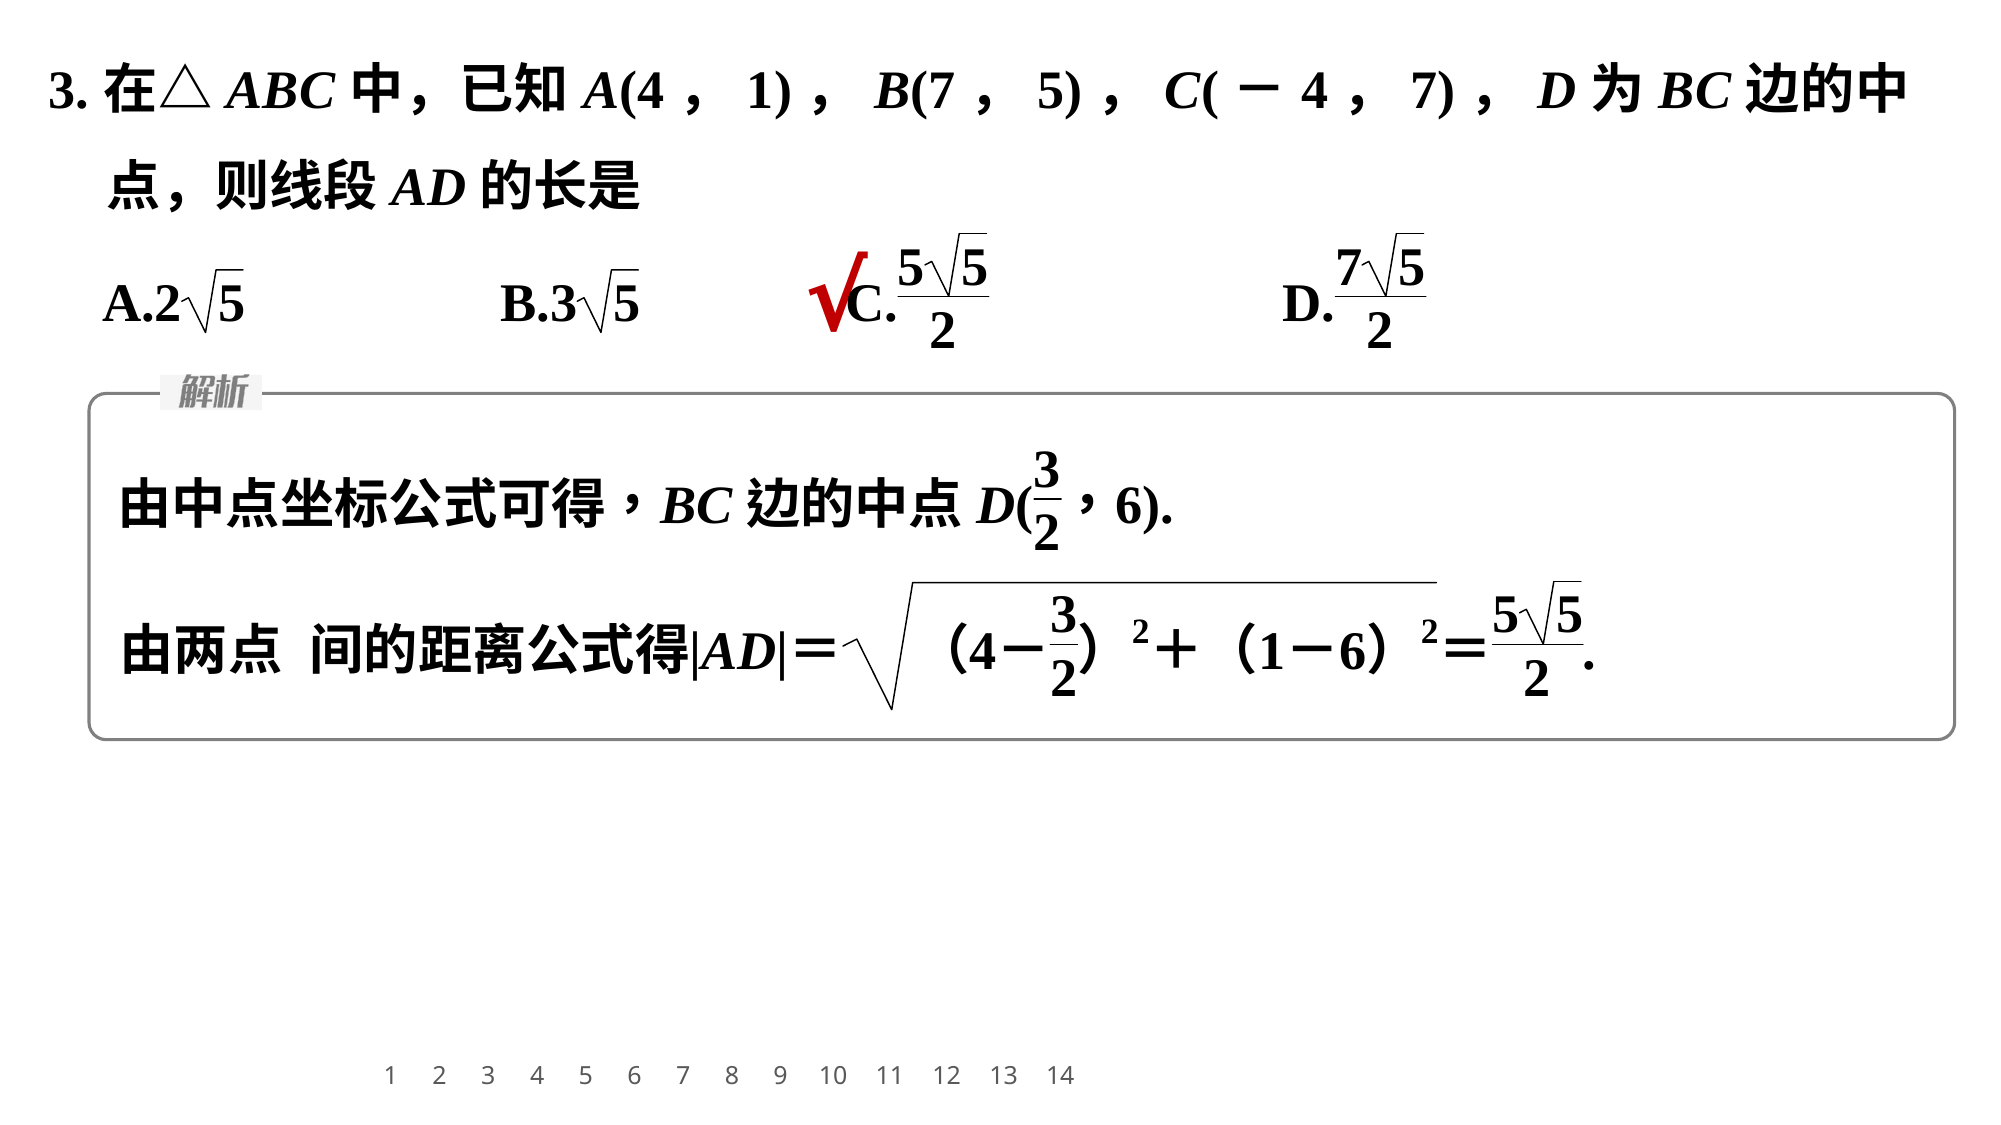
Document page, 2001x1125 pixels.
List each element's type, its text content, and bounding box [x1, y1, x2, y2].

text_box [88, 374, 1955, 740]
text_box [117, 435, 2000, 565]
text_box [102, 214, 1915, 405]
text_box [119, 562, 2000, 725]
text_box 3.在△ABC中，已知A(4，1)，B(7，5)，C(－4，7)，D为BC边的中点，则线段AD的长是 [33, 14, 1925, 224]
